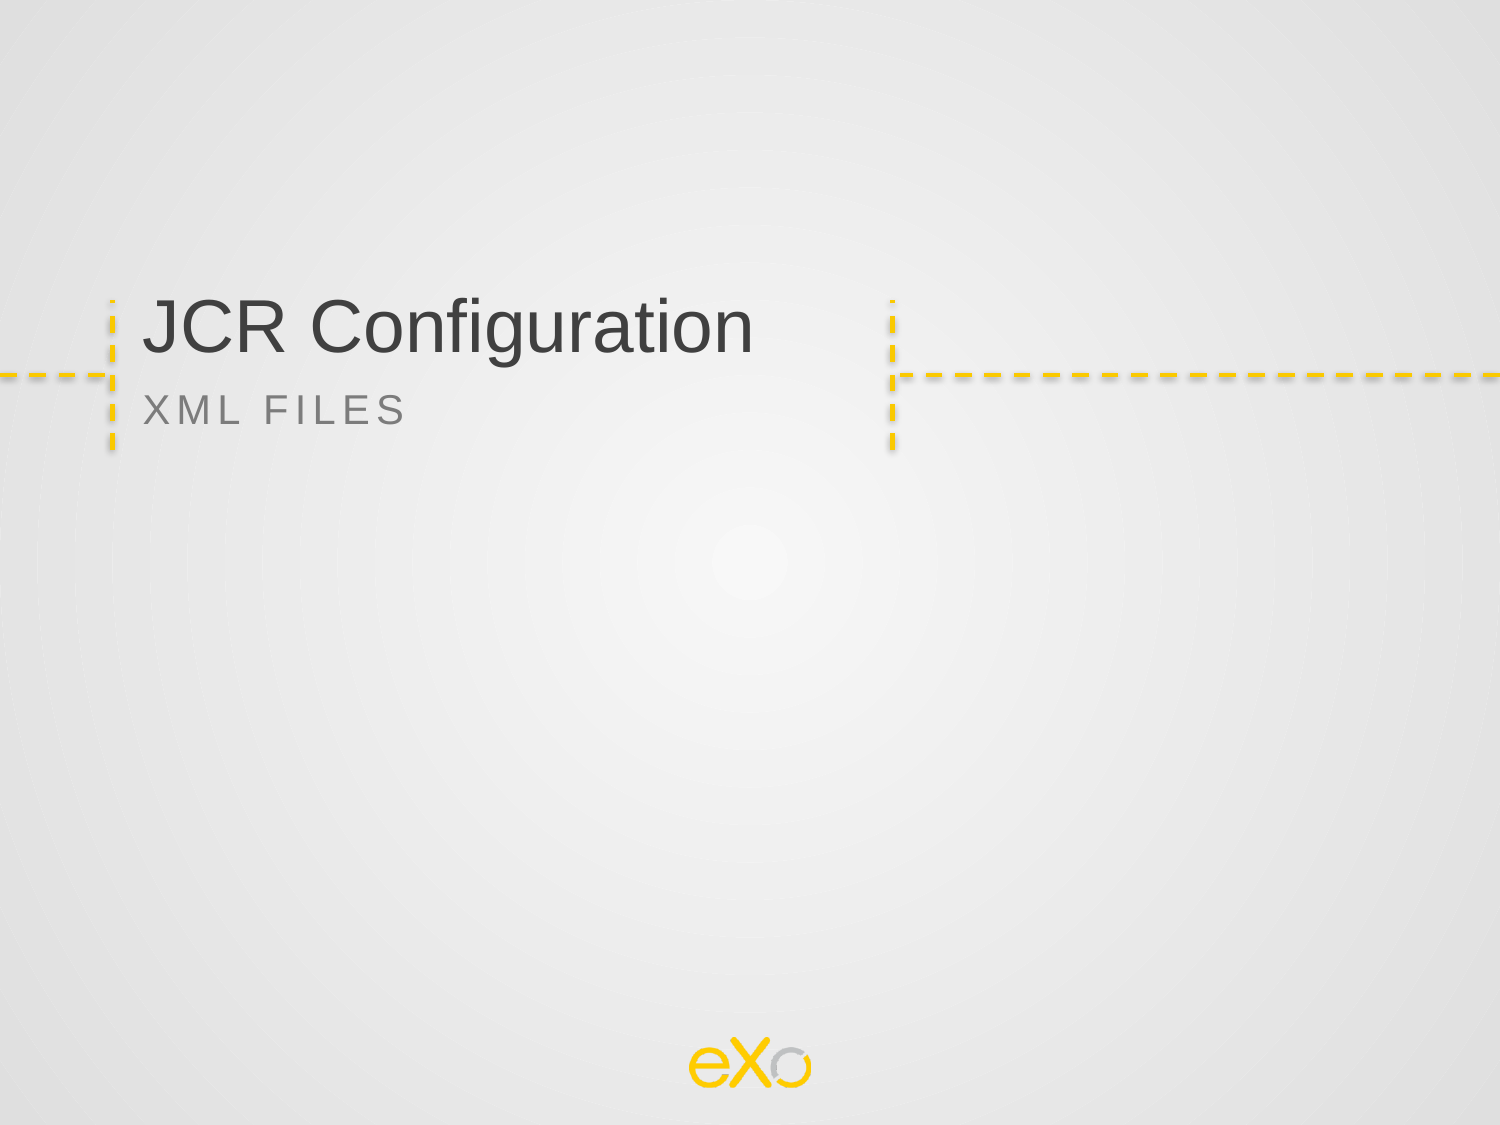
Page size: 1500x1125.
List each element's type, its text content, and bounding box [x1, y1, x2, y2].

list XML Files [127, 375, 878, 488]
picture [689, 1037, 811, 1088]
list JCR Configuration [127, 262, 878, 375]
